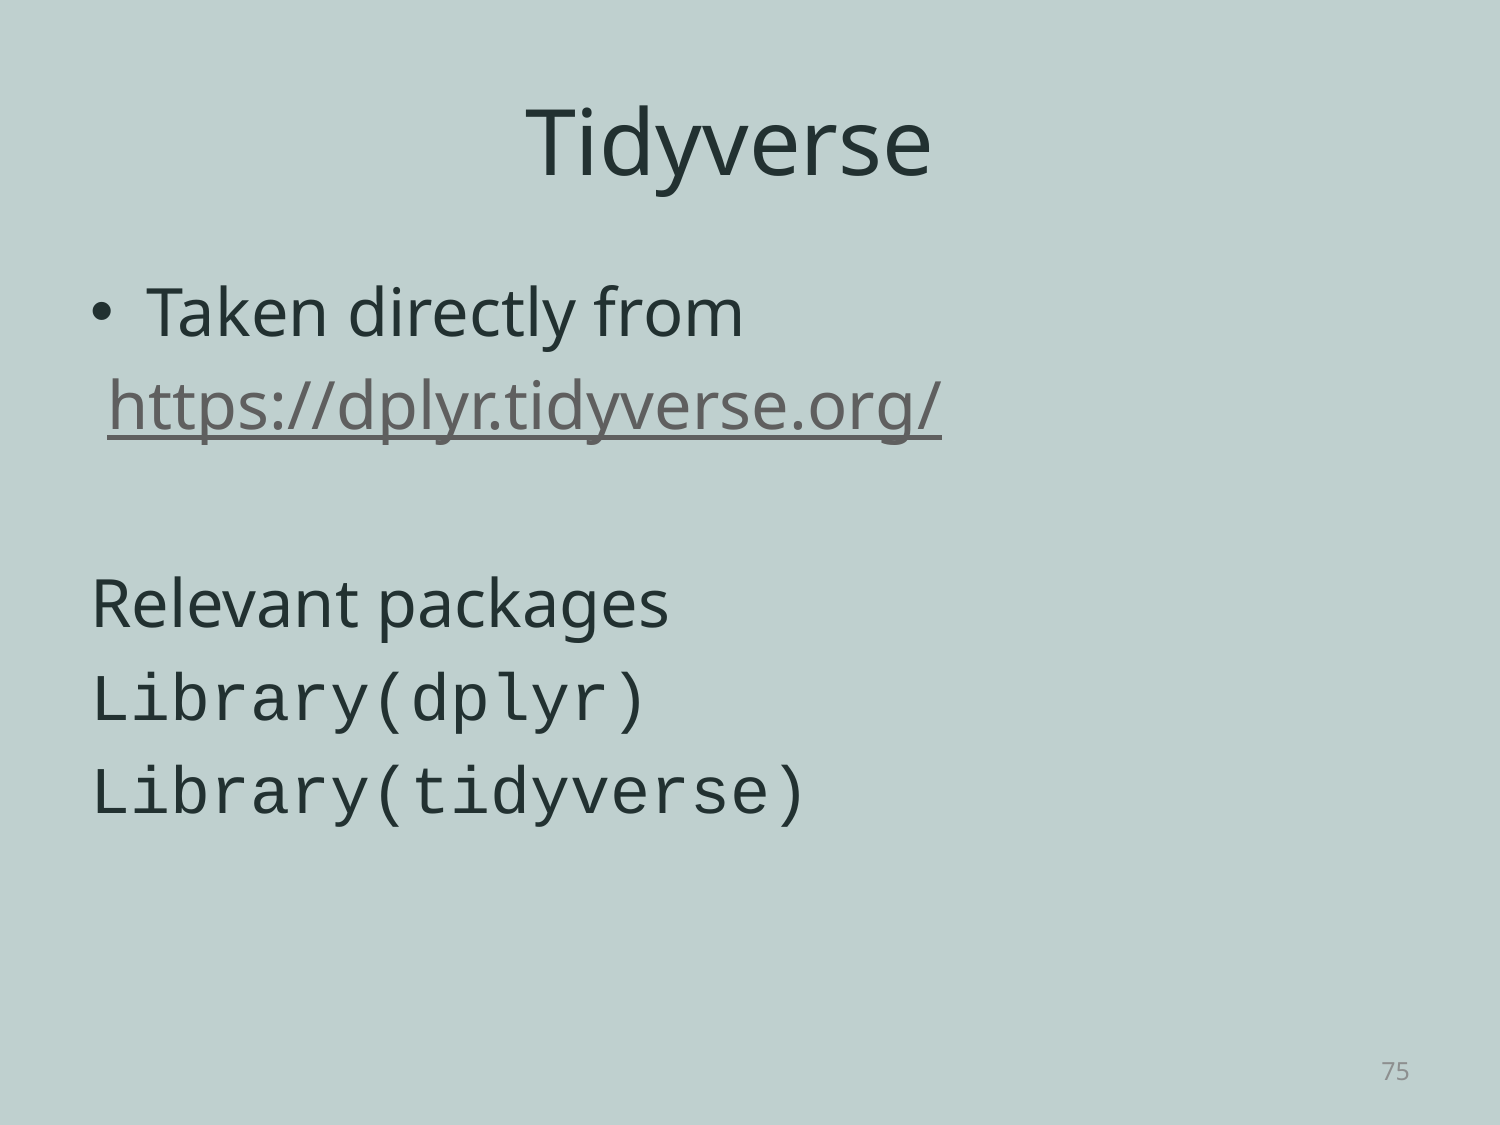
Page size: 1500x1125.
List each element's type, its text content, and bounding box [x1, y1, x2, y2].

list Taken directly from https://dplyr.tidyverse.org/ Relevant packages Library(dplyr) Library(tidyverse) [75, 262, 1425, 1005]
slide_number 75 [1074, 1042, 1425, 1103]
title Tidyverse [75, 45, 1425, 233]
